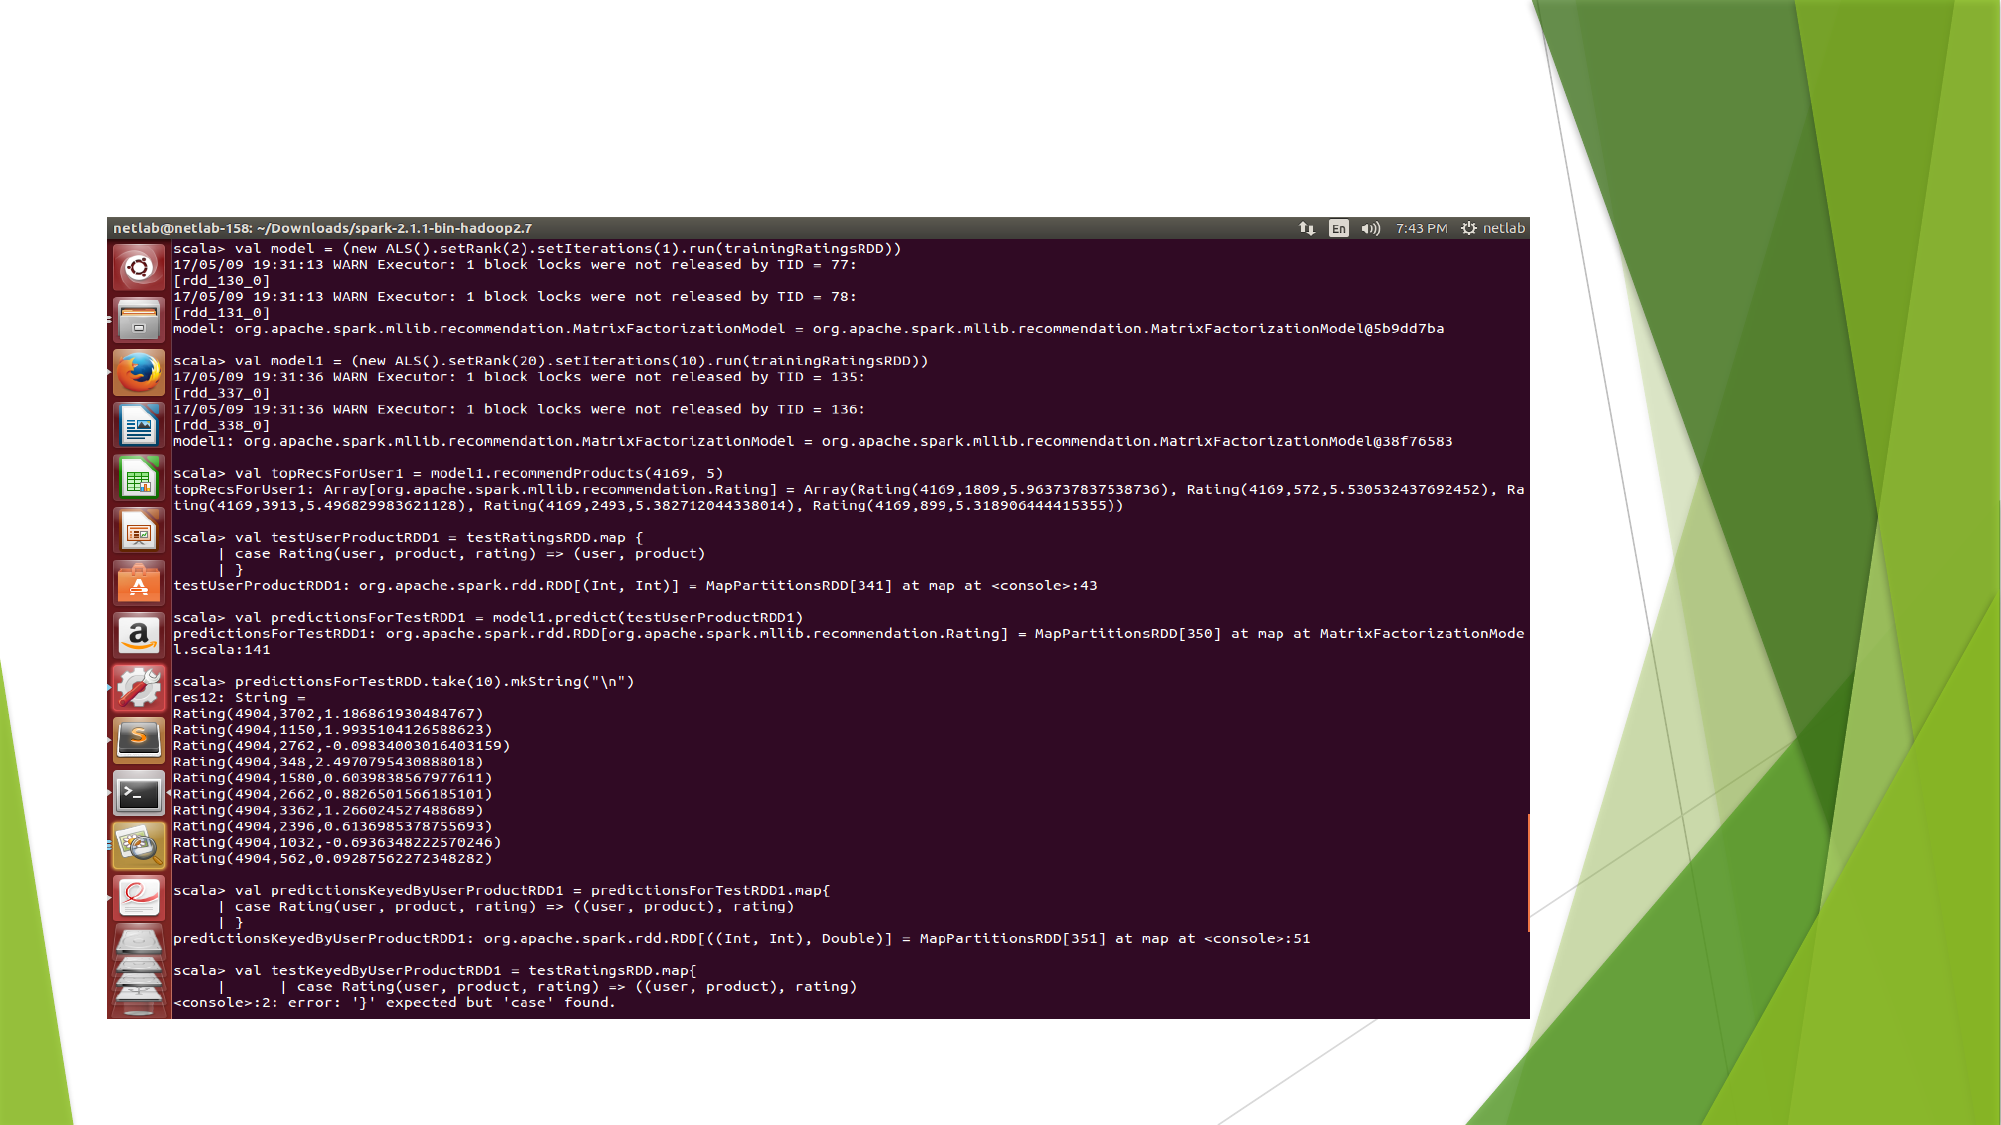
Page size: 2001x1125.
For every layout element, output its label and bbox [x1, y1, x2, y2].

list [107, 217, 1531, 1019]
